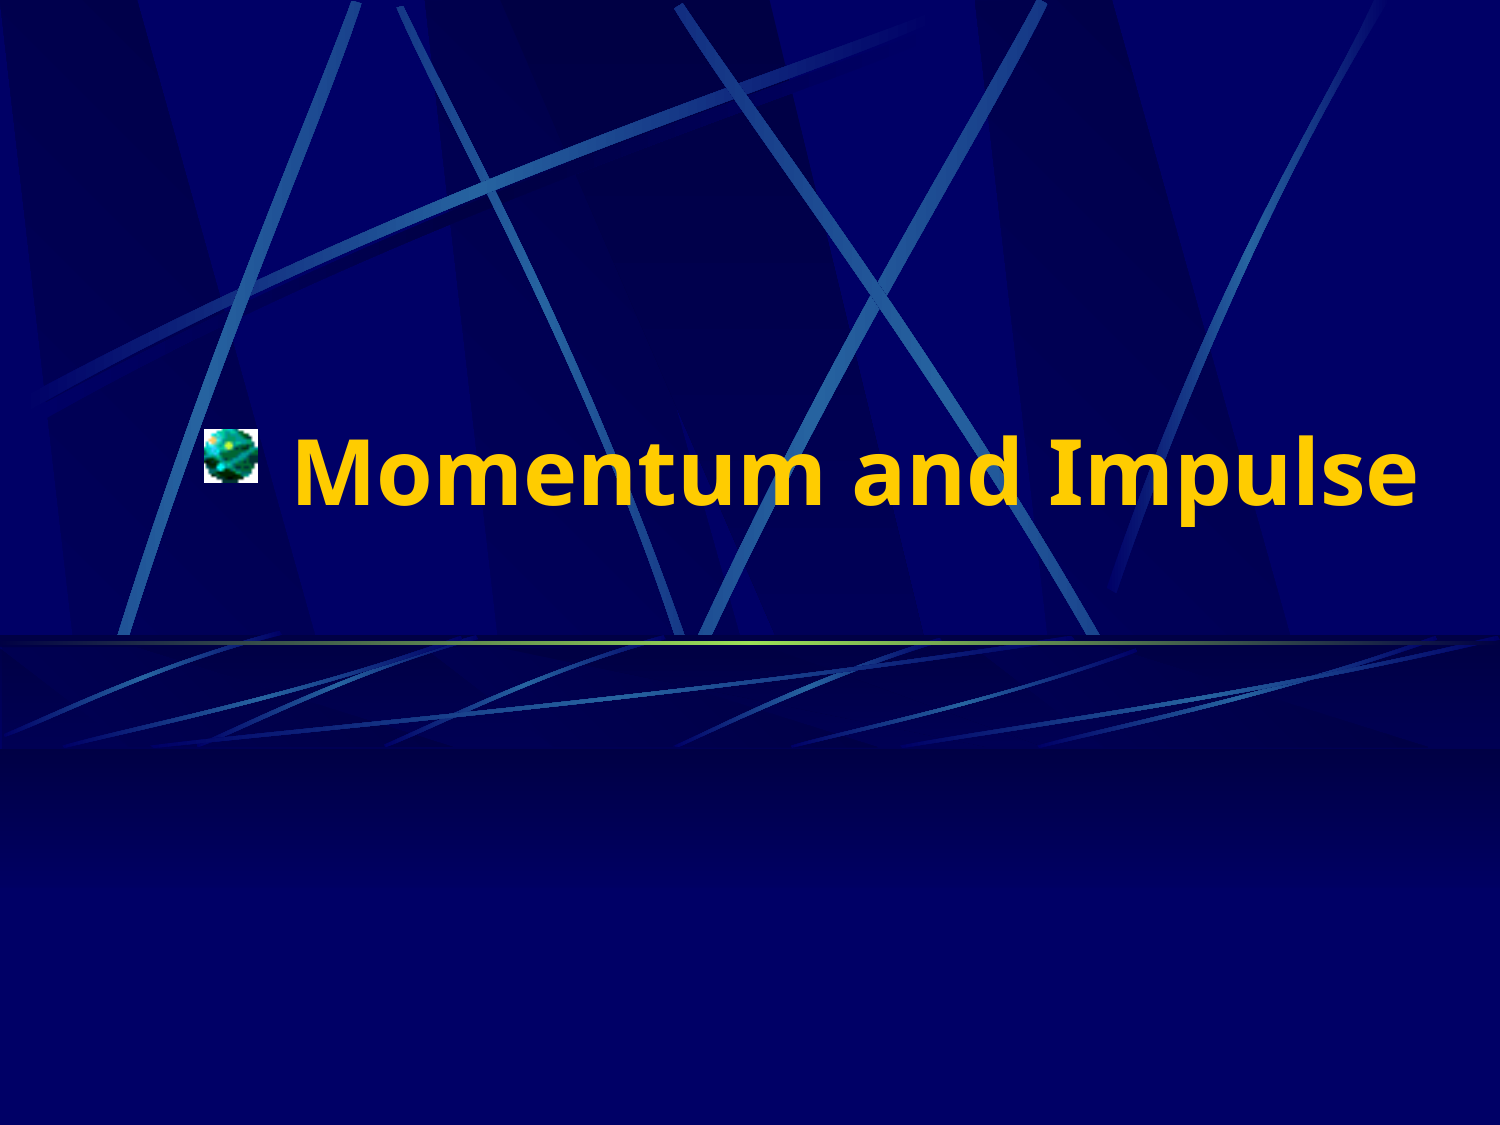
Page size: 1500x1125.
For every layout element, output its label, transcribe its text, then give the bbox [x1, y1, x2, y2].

title Momentum and Impulse [275, 350, 1463, 588]
picture [204, 429, 258, 483]
